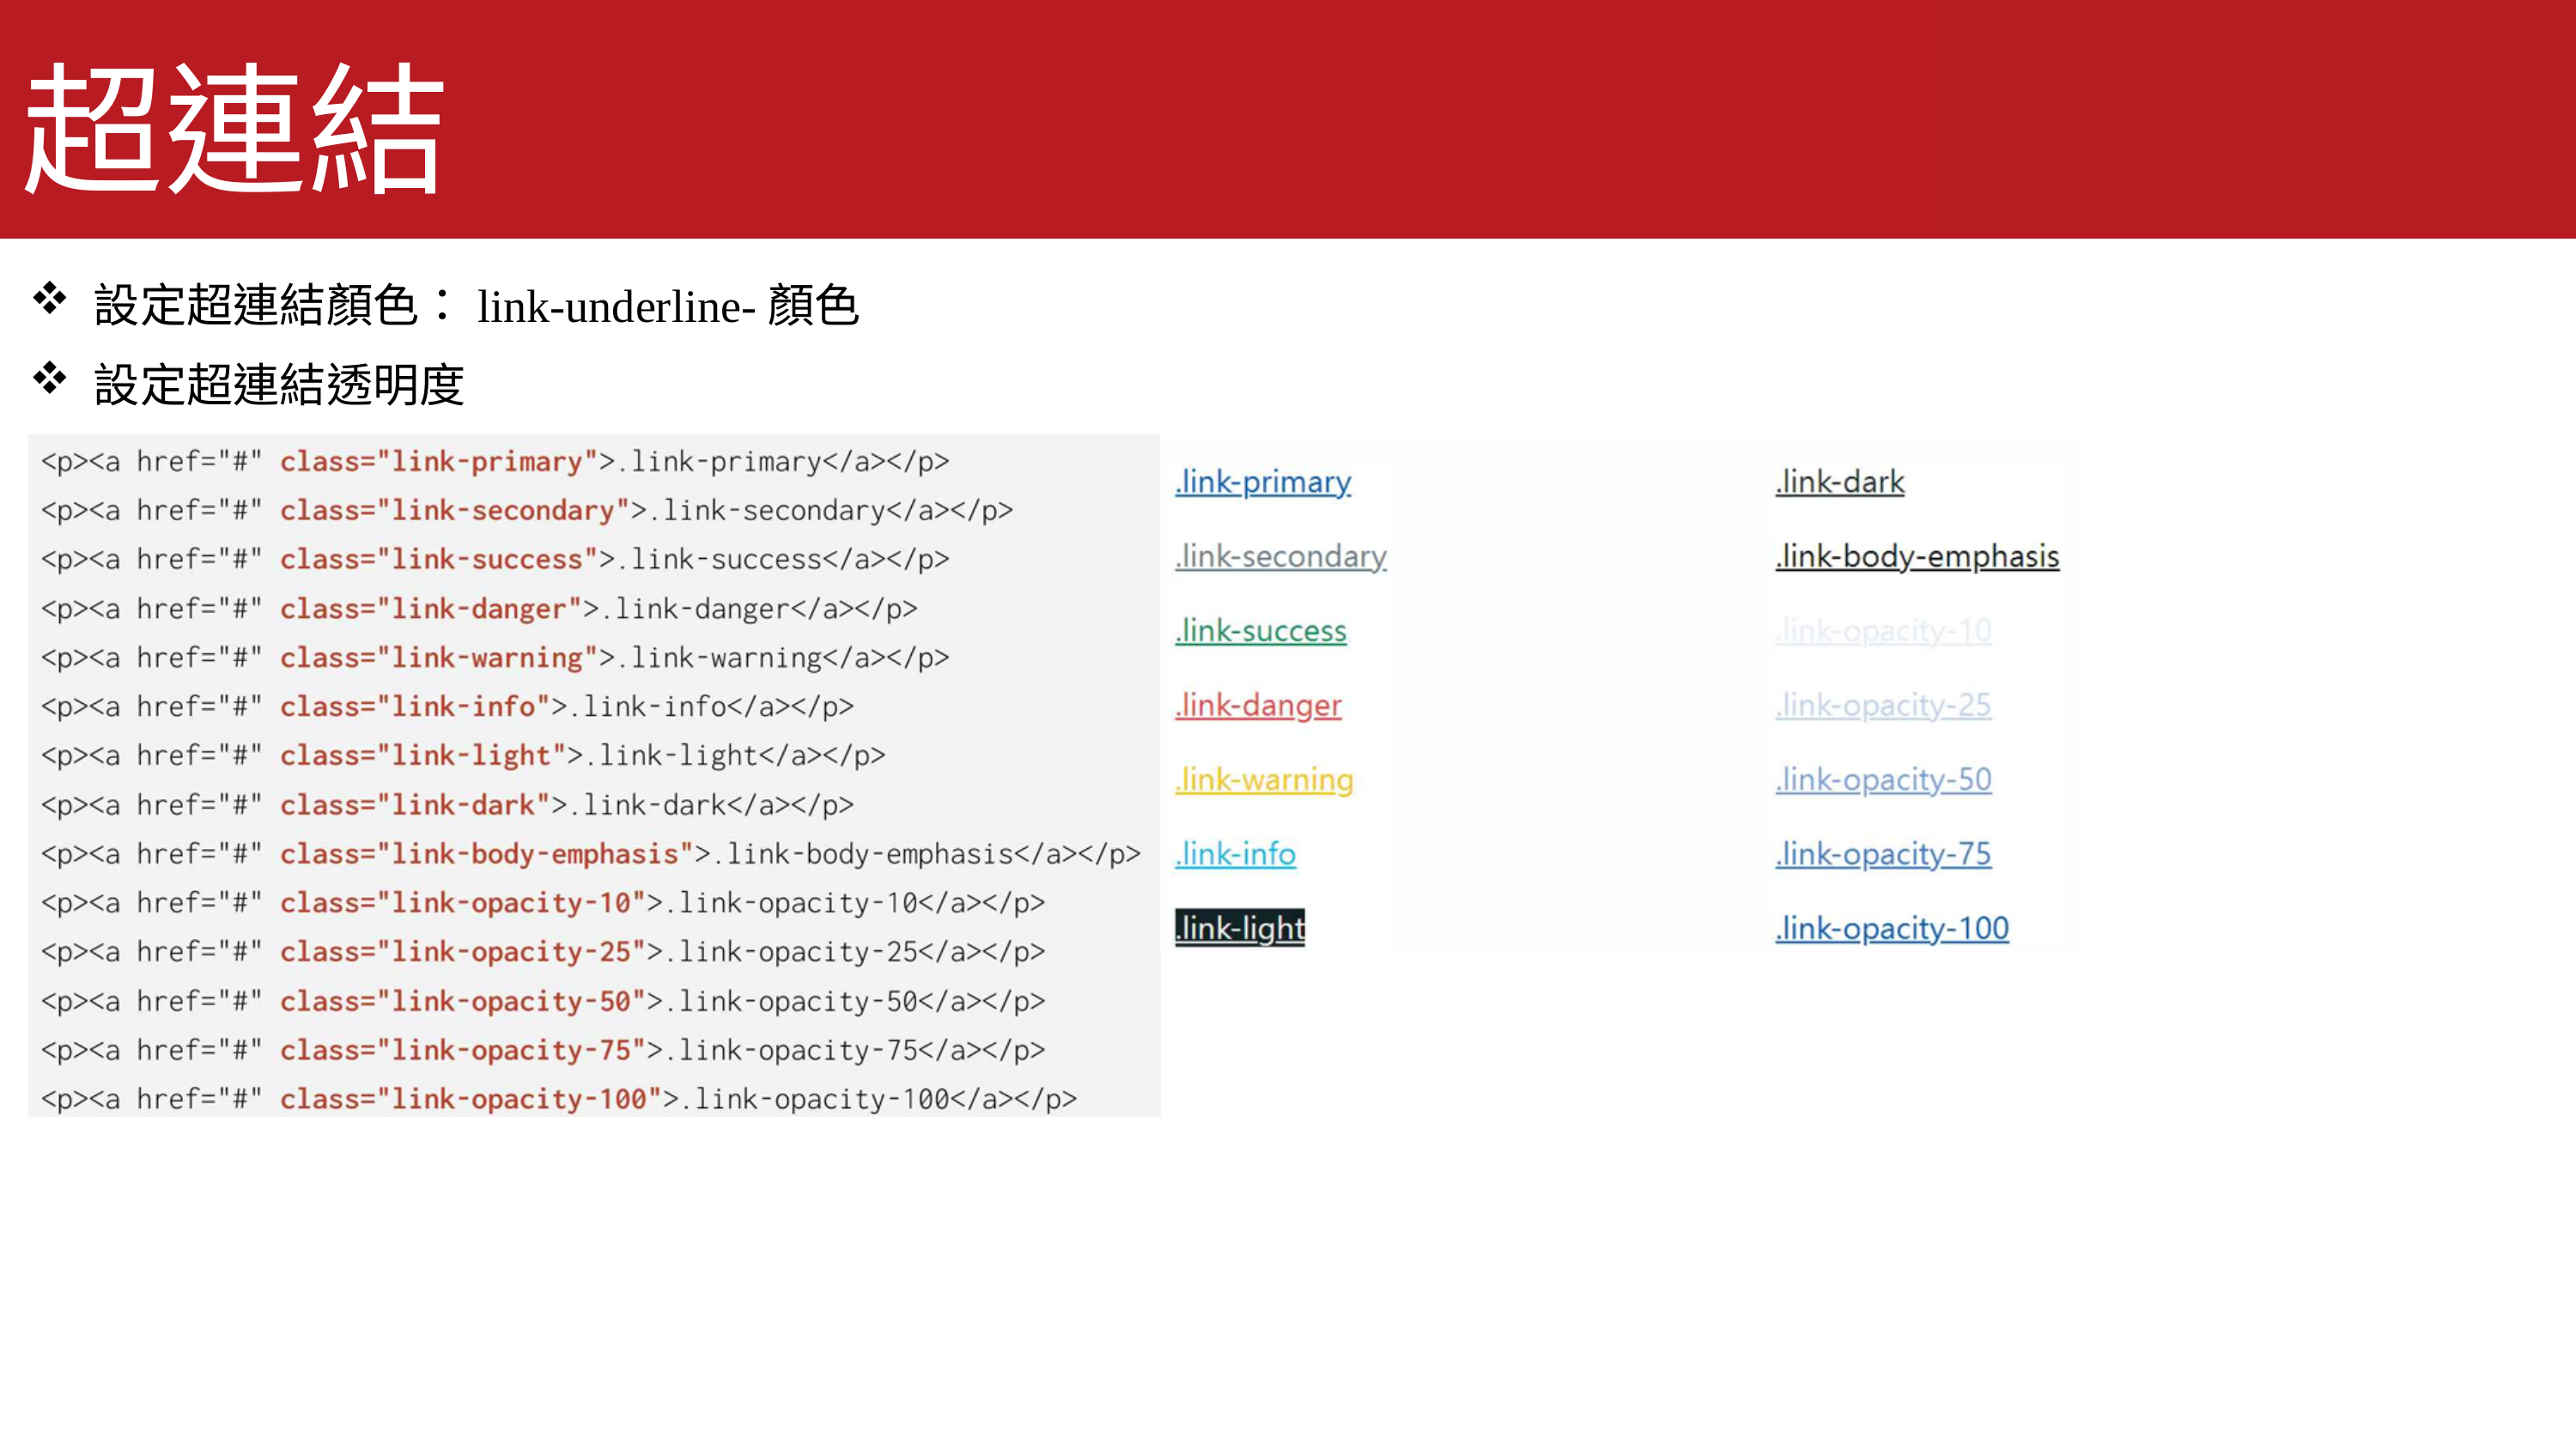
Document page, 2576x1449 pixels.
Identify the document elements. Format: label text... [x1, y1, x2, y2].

text_box 設定超連結顏色：link-underline-顏色 設定超連結透明度 [28, 251, 1176, 412]
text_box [0, 0, 2576, 239]
picture [28, 433, 2084, 1117]
